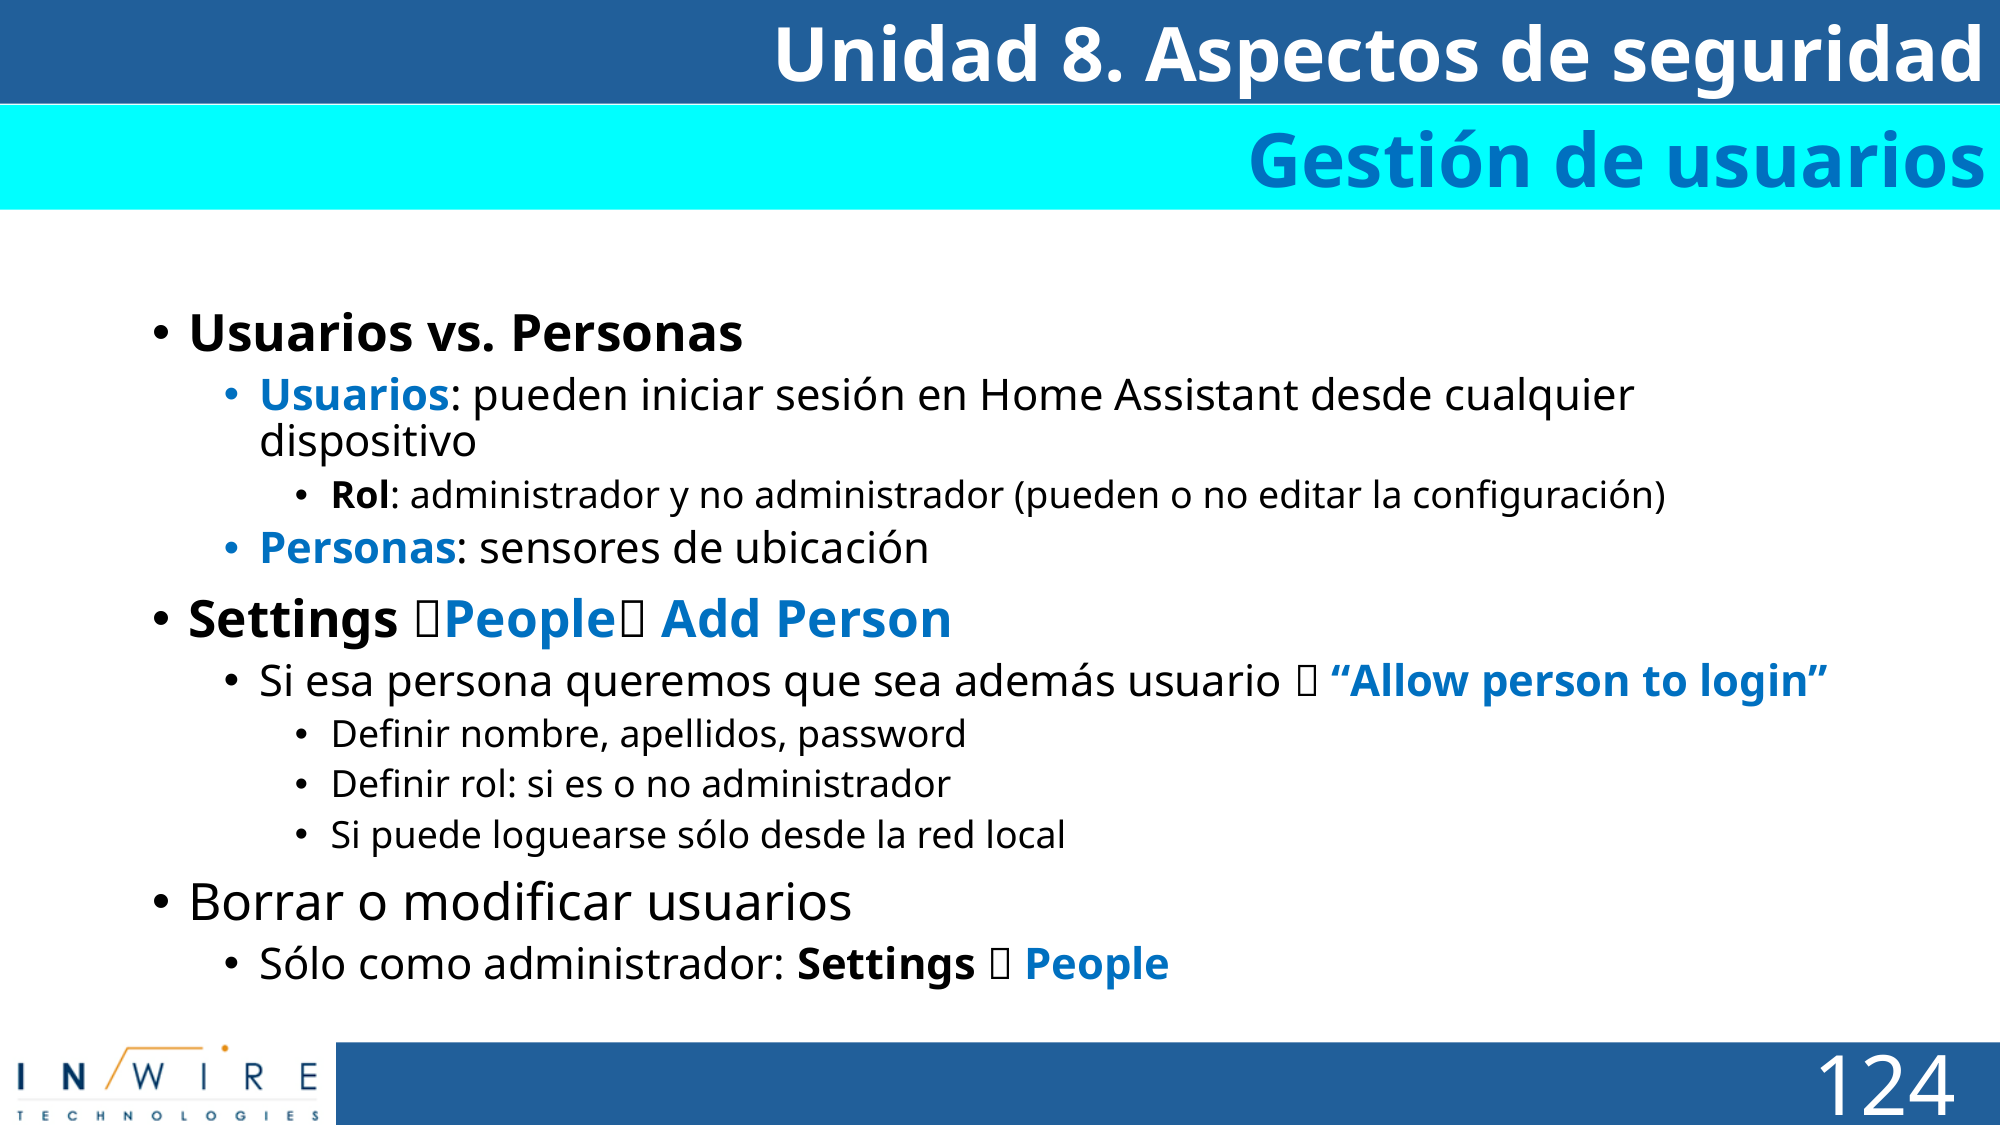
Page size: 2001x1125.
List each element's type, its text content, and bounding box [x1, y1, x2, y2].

picture [0, 1037, 336, 1125]
text_box Unidad 8. Aspectos de seguridad [0, 0, 2000, 104]
list Usuarios vs. Personas Usuarios: pueden iniciar sesión en Home Assistant desde cualquier dispositivo Rol: administrador y no administrador (pueden o no editar la configuración) Personas: sensores de ubicación Settings People Add Person Si esa persona queremos que sea además usuario  “Allow person to login” Definir nombre, apellidos, password Definir rol: si es o no administrador Si puede loguearse sólo desde la red local Borrar o modificar usuarios Sólo como administrador: Settings  People [137, 299, 1863, 1014]
text_box Gestión de usuarios [0, 104, 2000, 210]
